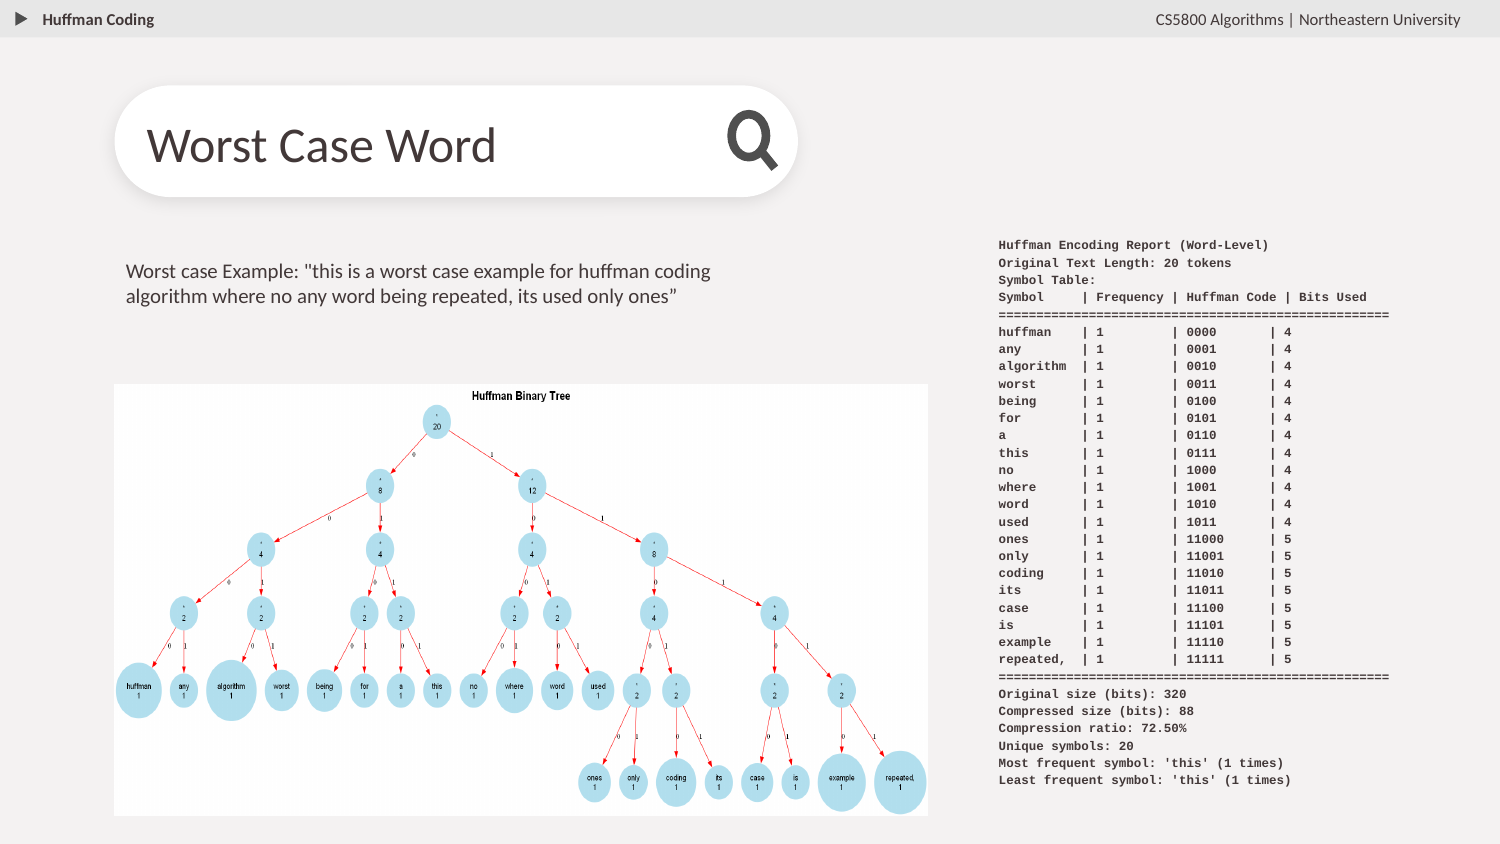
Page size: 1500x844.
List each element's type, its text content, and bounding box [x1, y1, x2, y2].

list Huffman Coding [27, 0, 220, 499]
picture [114, 384, 928, 816]
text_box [114, 85, 799, 203]
text_box Huffman Encoding Report (Word-Level) Original Text Length: 20 tokens Symbol Table: Symbol | Frequency | Huffman Code | Bits Used ==================================================== huffman | 1 | 0000 | 4 any | 1 | 0001 | 4 algorithm | 1 | 0010 | 4 worst | 1 | 0011 | 4 being | 1 | 0100 | 4 for | 1 | 0101 | 4 a | 1 | 0110 | 4 this | 1 | 0111 | 4 no | 1 | 1000 | 4 where | 1 | 1001 | 4 word | 1 | 1010 | 4 used | 1 | 1011 | 4 ones | 1 | 11000 | 5 only | 1 | 11001 | 5 coding | 1 | 11010 | 5 its | 1 | 11011 | 5 case | 1 | 11100 | 5 is | 1 | 11101 | 5 example | 1 | 11110 | 5 repeated, | 1 | 11111 | 5 ==================================================== Original size (bits): 320 Compressed size (bits): 88 Compression ratio: 72.50% Unique symbols: 20 Most frequent symbol: 'this' (1 times) Least frequent symbol: 'this' (1 times) [987, 229, 1473, 793]
text_box Worst case Example: "this is a worst case example for huffman coding algorithm where no any word being repeated, its used only ones” [114, 252, 835, 314]
list CS5800 Algorithms | Northeastern University [1140, 0, 1492, 499]
